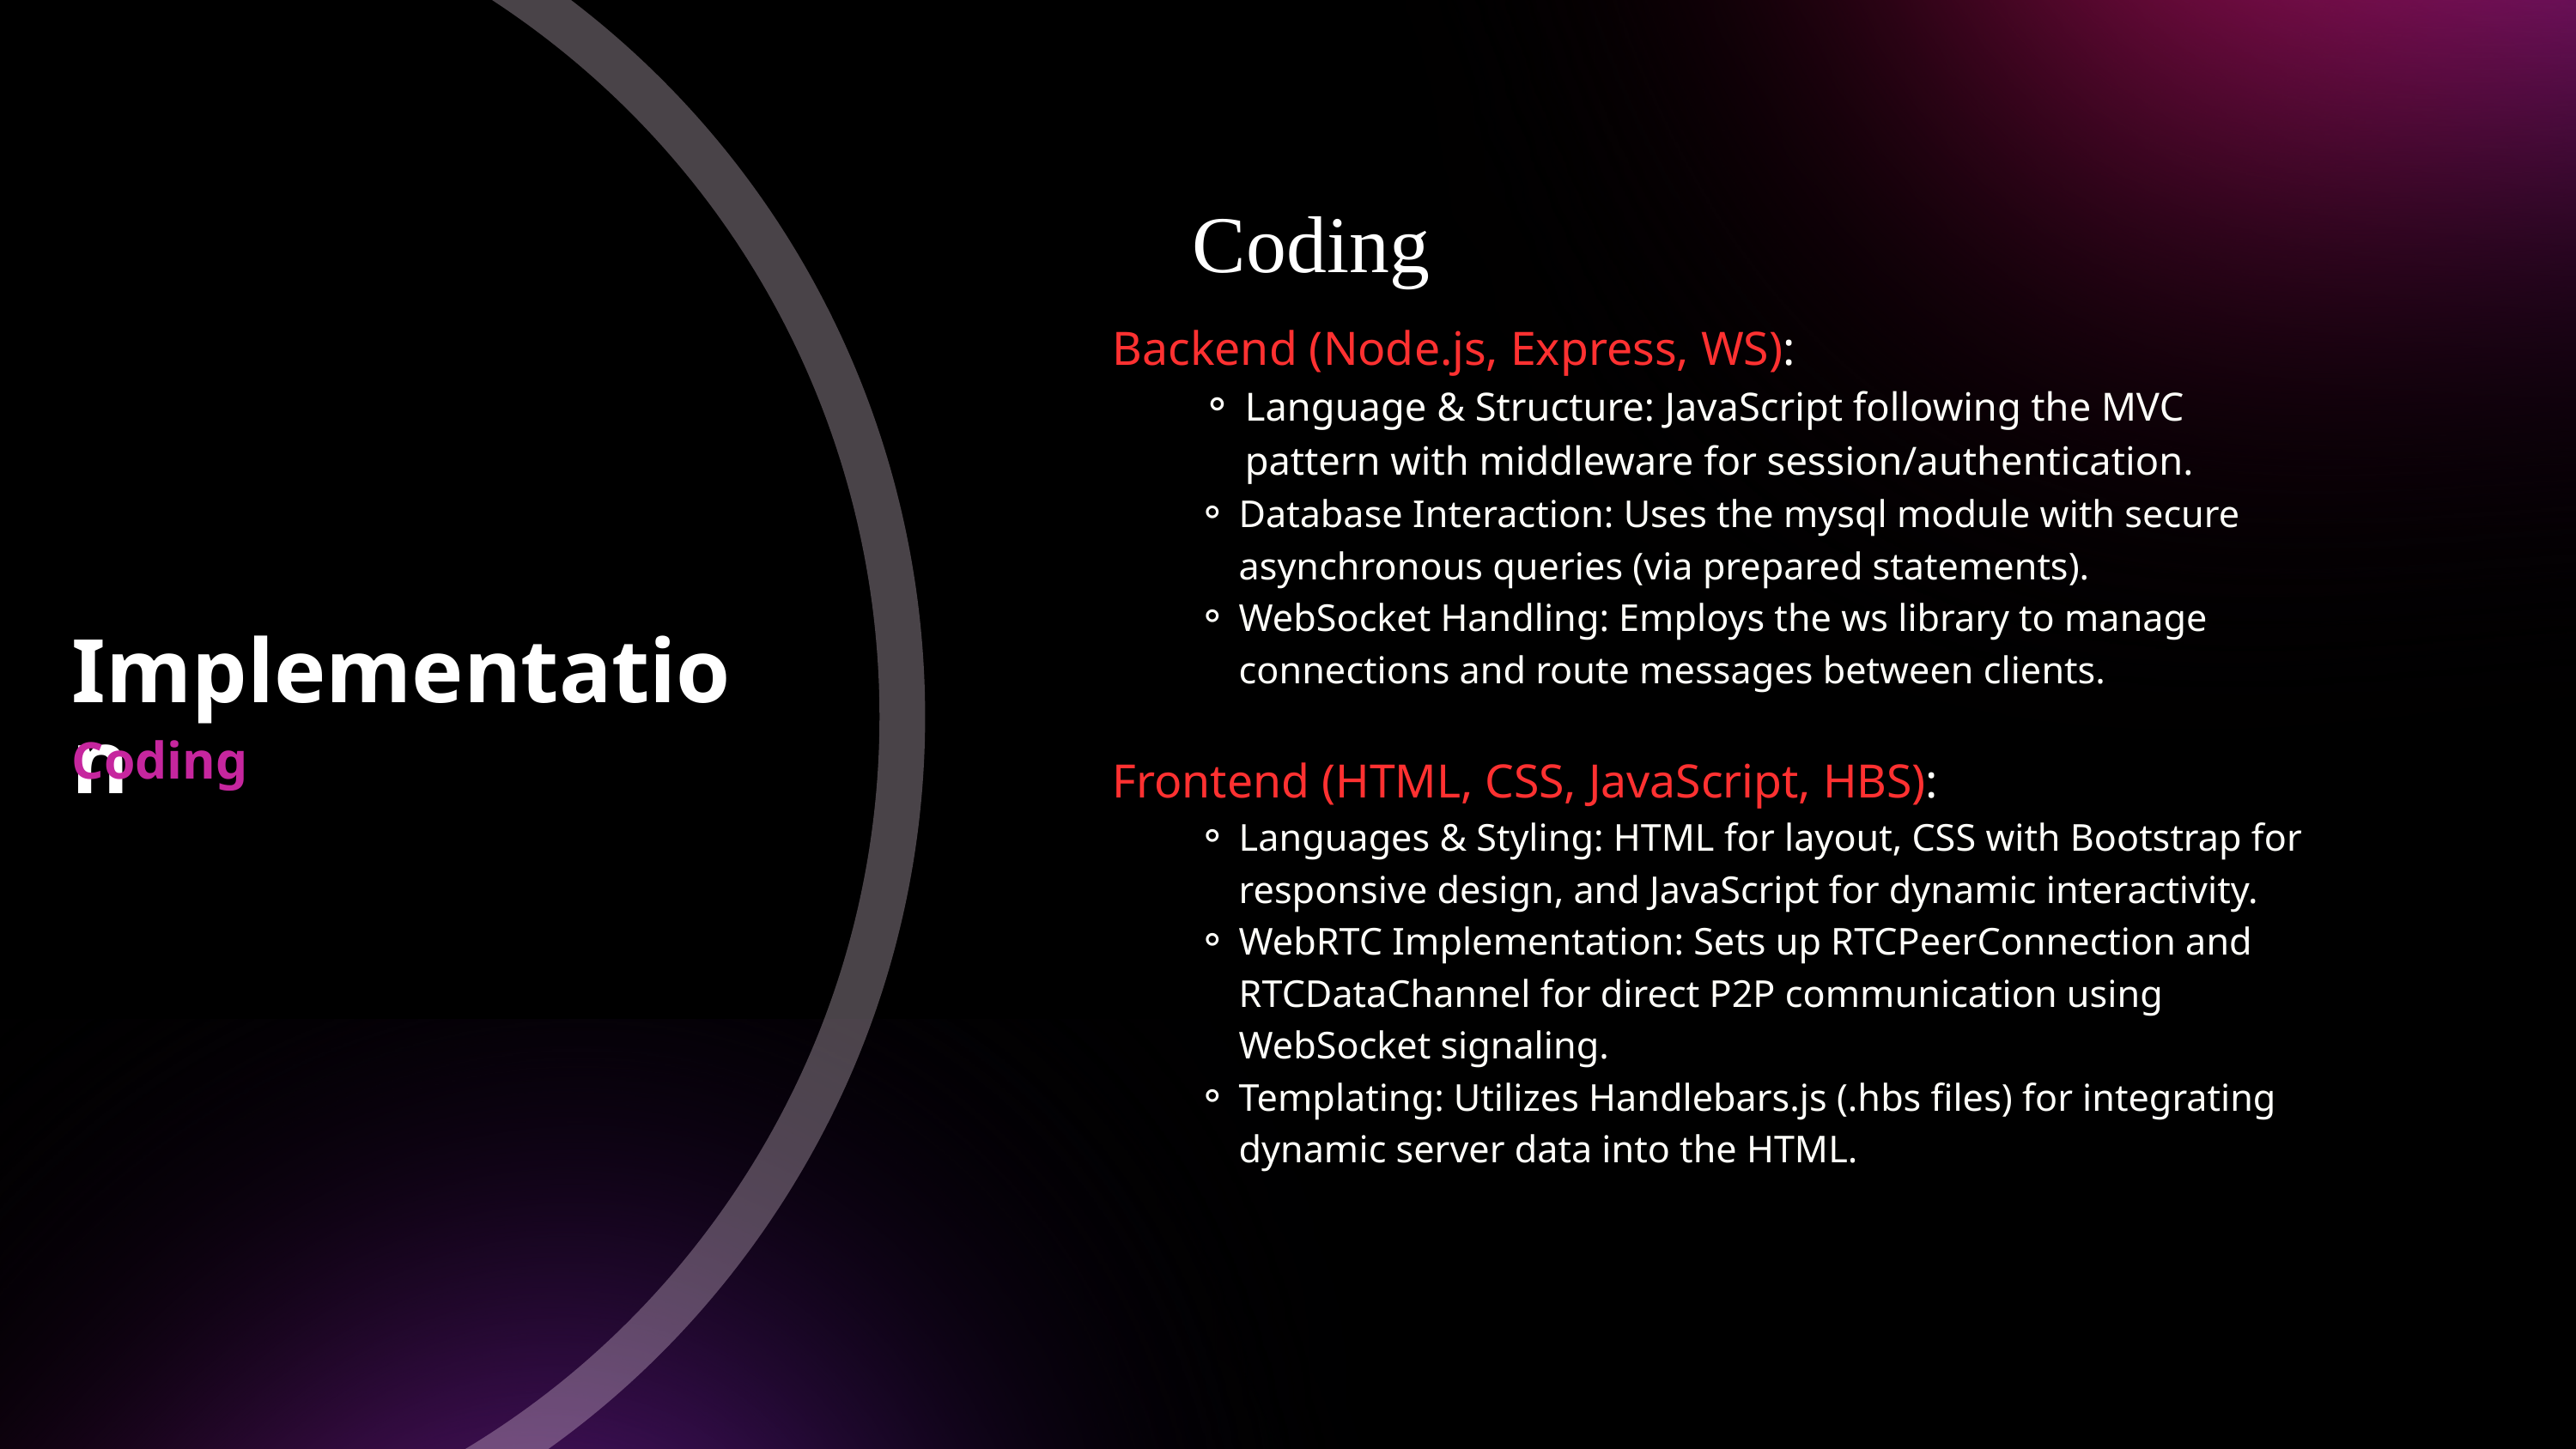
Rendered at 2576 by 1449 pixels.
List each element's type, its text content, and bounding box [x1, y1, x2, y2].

text_box Coding [1184, 205, 1438, 289]
text_box [1311, 0, 2576, 745]
text_box [907, 1019, 1383, 1449]
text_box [0, 0, 902, 1449]
text_box Backend (Node.js, Express, WS): Language & Structure: JavaScript following the MVC pattern with middleware for session/authentication. Database Interaction: Uses the mysql module with secure asynchronous queries (via prepared statements). WebSocket Handling: Employs the ws library to manage connections and route messages between clients. Frontend (HTML, CSS, JavaScript, HBS): Languages & Styling: HTML for layout, CSS with Bootstrap for responsive design, and JavaScript for dynamic interactivity. WebRTC Implementation: Sets up RTCPeerConnection and RTCDataChannel for direct P2P communication using WebSocket signaling. Templating: Utilizes Handlebars.js (.hbs files) for integrating dynamic server data into the HTML. [1112, 309, 2307, 1171]
